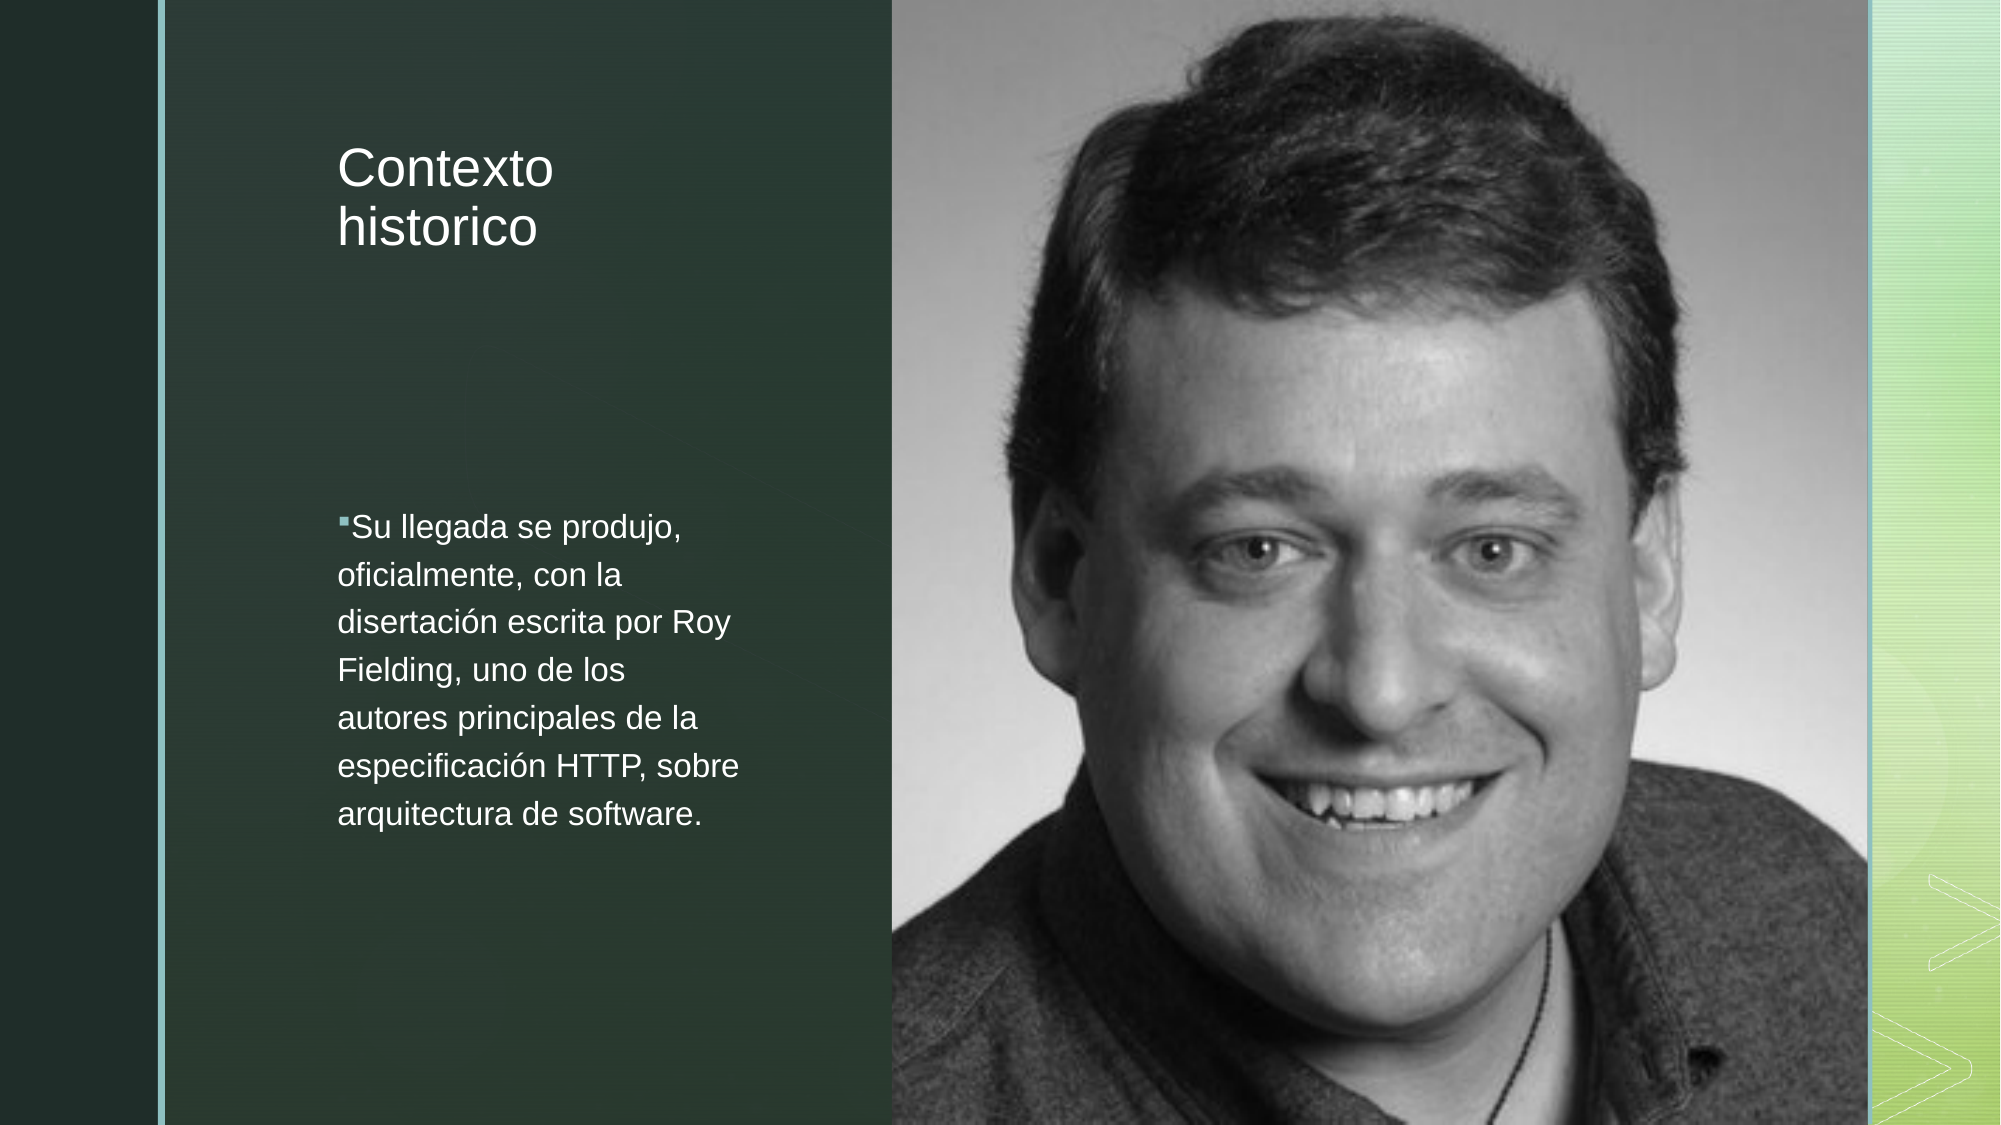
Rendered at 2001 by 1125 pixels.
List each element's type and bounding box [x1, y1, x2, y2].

picture [0, 0, 891, 1125]
list [891, 0, 1868, 1125]
picture [1868, 0, 2001, 1125]
